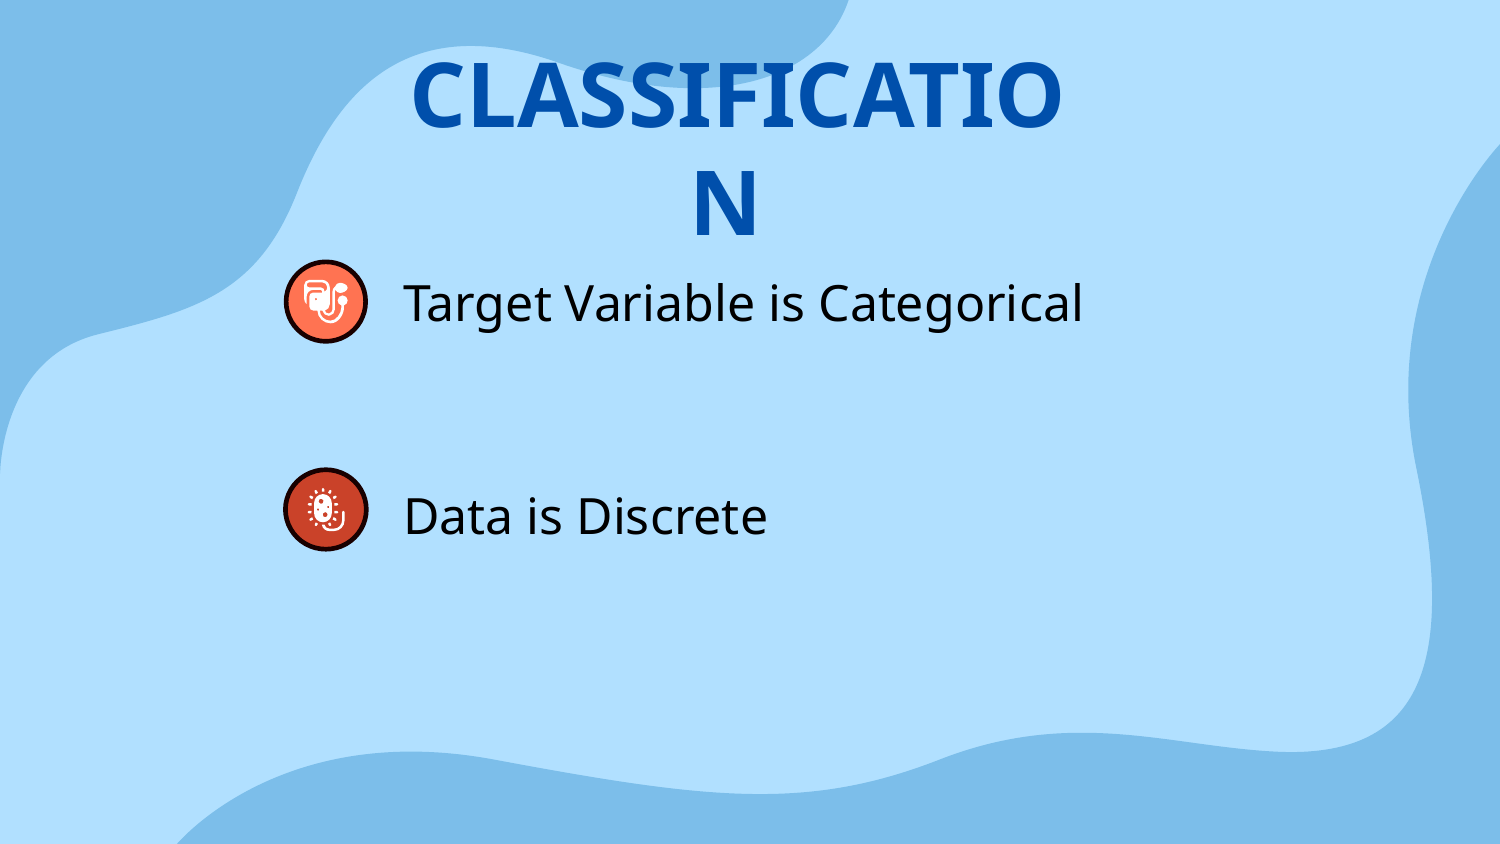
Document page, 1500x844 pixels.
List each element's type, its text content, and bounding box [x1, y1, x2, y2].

title CLASSIFICATION [365, 155, 1111, 287]
text_box [286, 261, 366, 342]
text_box Data is Discrete [388, 469, 1386, 560]
text_box [285, 469, 367, 550]
text_box Target Variable is Categorical [388, 256, 1386, 347]
text_box [304, 279, 348, 324]
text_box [306, 487, 345, 532]
